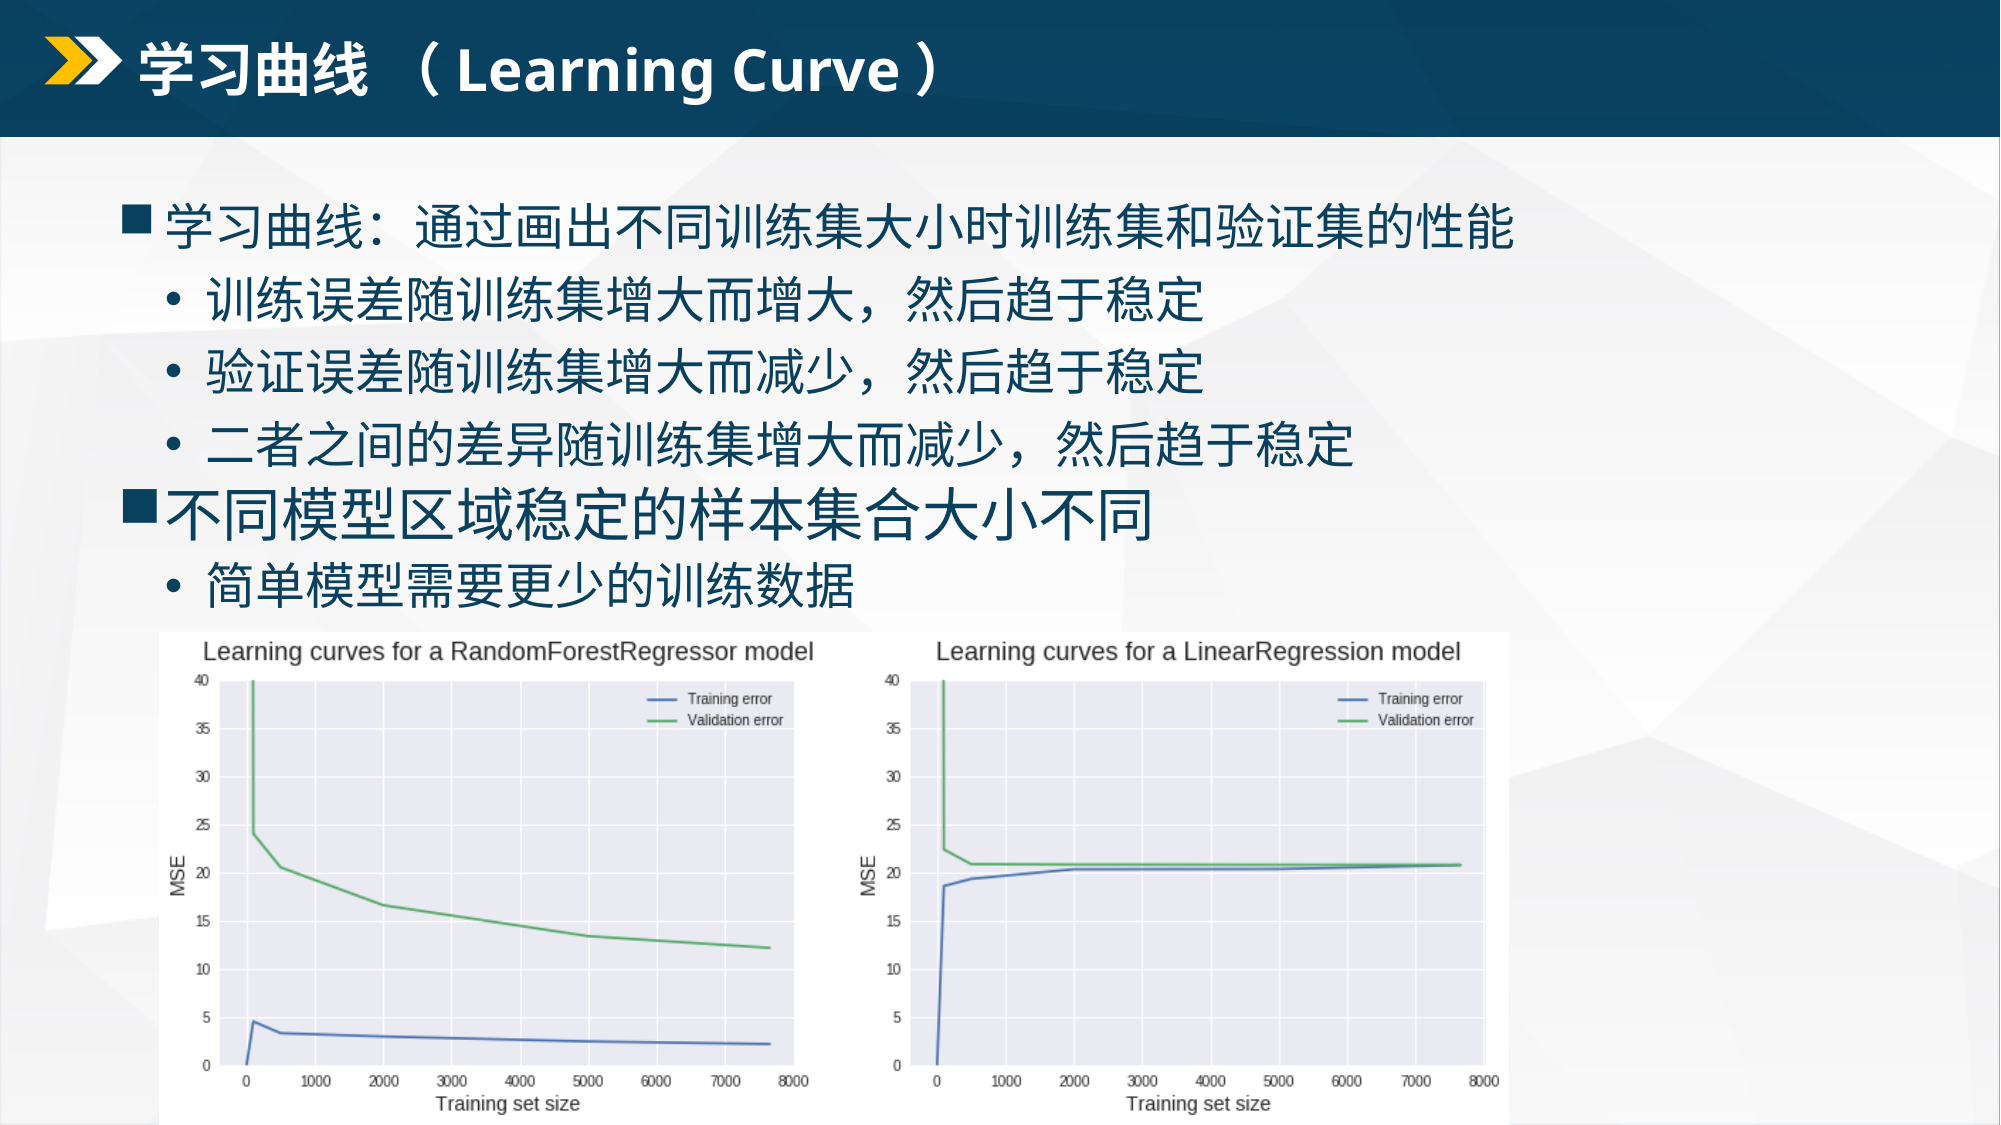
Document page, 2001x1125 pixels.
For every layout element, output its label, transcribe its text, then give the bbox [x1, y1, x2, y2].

title 学习曲线 （Learning Curve） [122, 33, 1755, 124]
list 学习曲线：通过画出不同训练集大小时训练集和验证集的性能 训练误差随训练集增大而增大，然后趋于稳定 验证误差随训练集增大而减少，然后趋于稳定 二者之间的差异随训练集增大而减少，然后趋于稳定 不同模型区域稳定的样本集合大小不同 简单模型需要更少的训练数据 [103, 188, 2000, 1048]
picture [0, 0, 2000, 1125]
